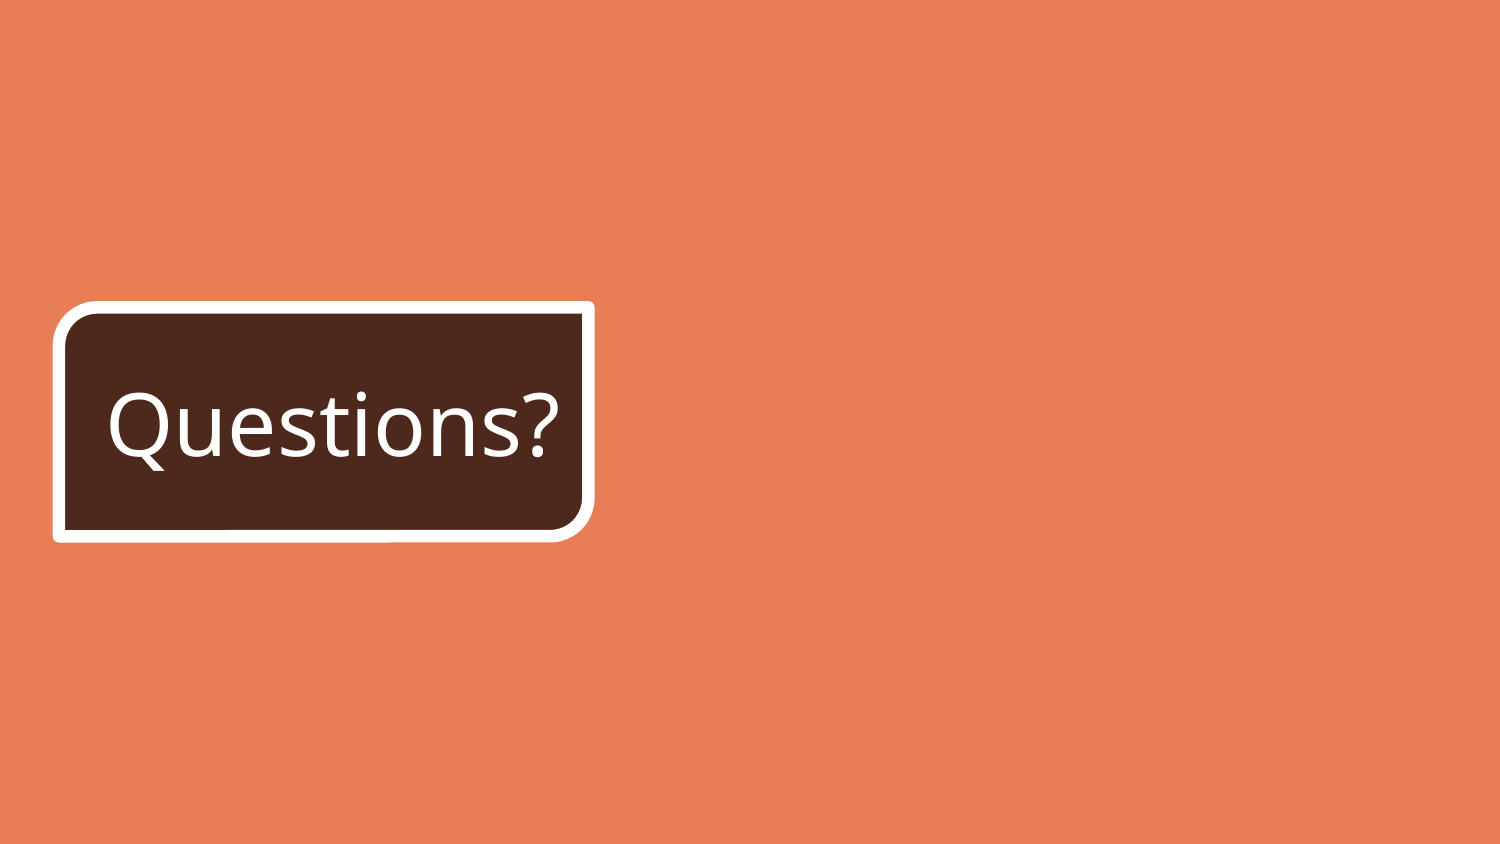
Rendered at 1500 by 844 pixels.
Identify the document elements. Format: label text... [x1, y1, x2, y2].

title Questions? [90, 338, 1440, 505]
text_box [58, 307, 589, 537]
